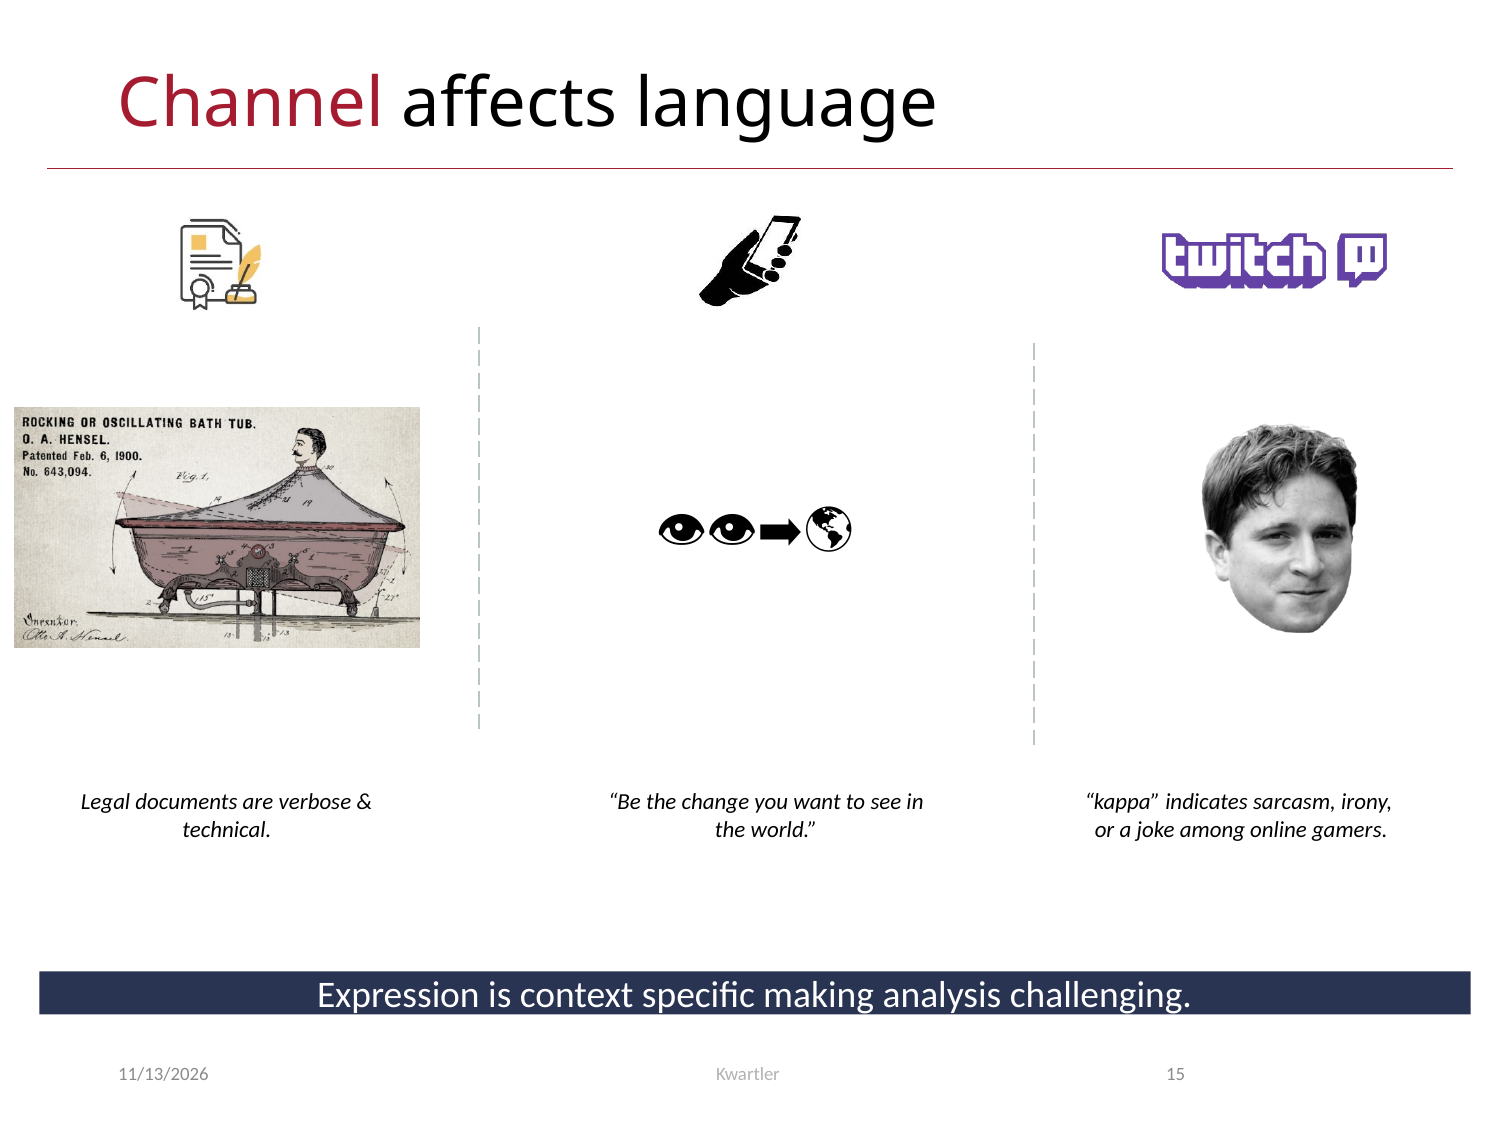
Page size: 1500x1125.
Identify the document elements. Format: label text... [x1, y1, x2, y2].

text_box 🐝🔀🙏👁️👁️➡️🌎 [479, 489, 1032, 565]
title Channel affects language [103, 59, 1397, 157]
text_box Legal documents are verbose & technical. [60, 779, 394, 850]
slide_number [103, 1042, 441, 1103]
footer Kwartler [496, 1042, 1004, 1103]
text_box Expression is context specific making analysis challenging. [38, 970, 1472, 1015]
text_box “Be the change you want to see in the world.” [587, 779, 945, 850]
picture [1151, 400, 1407, 656]
text_box “kappa” indicates sarcasm, irony, or a joke among online gamers. [1059, 779, 1424, 850]
slide_number 15 [1059, 1042, 1200, 1103]
picture [158, 202, 275, 319]
picture [14, 407, 420, 648]
picture [1160, 231, 1388, 290]
picture [686, 197, 814, 324]
